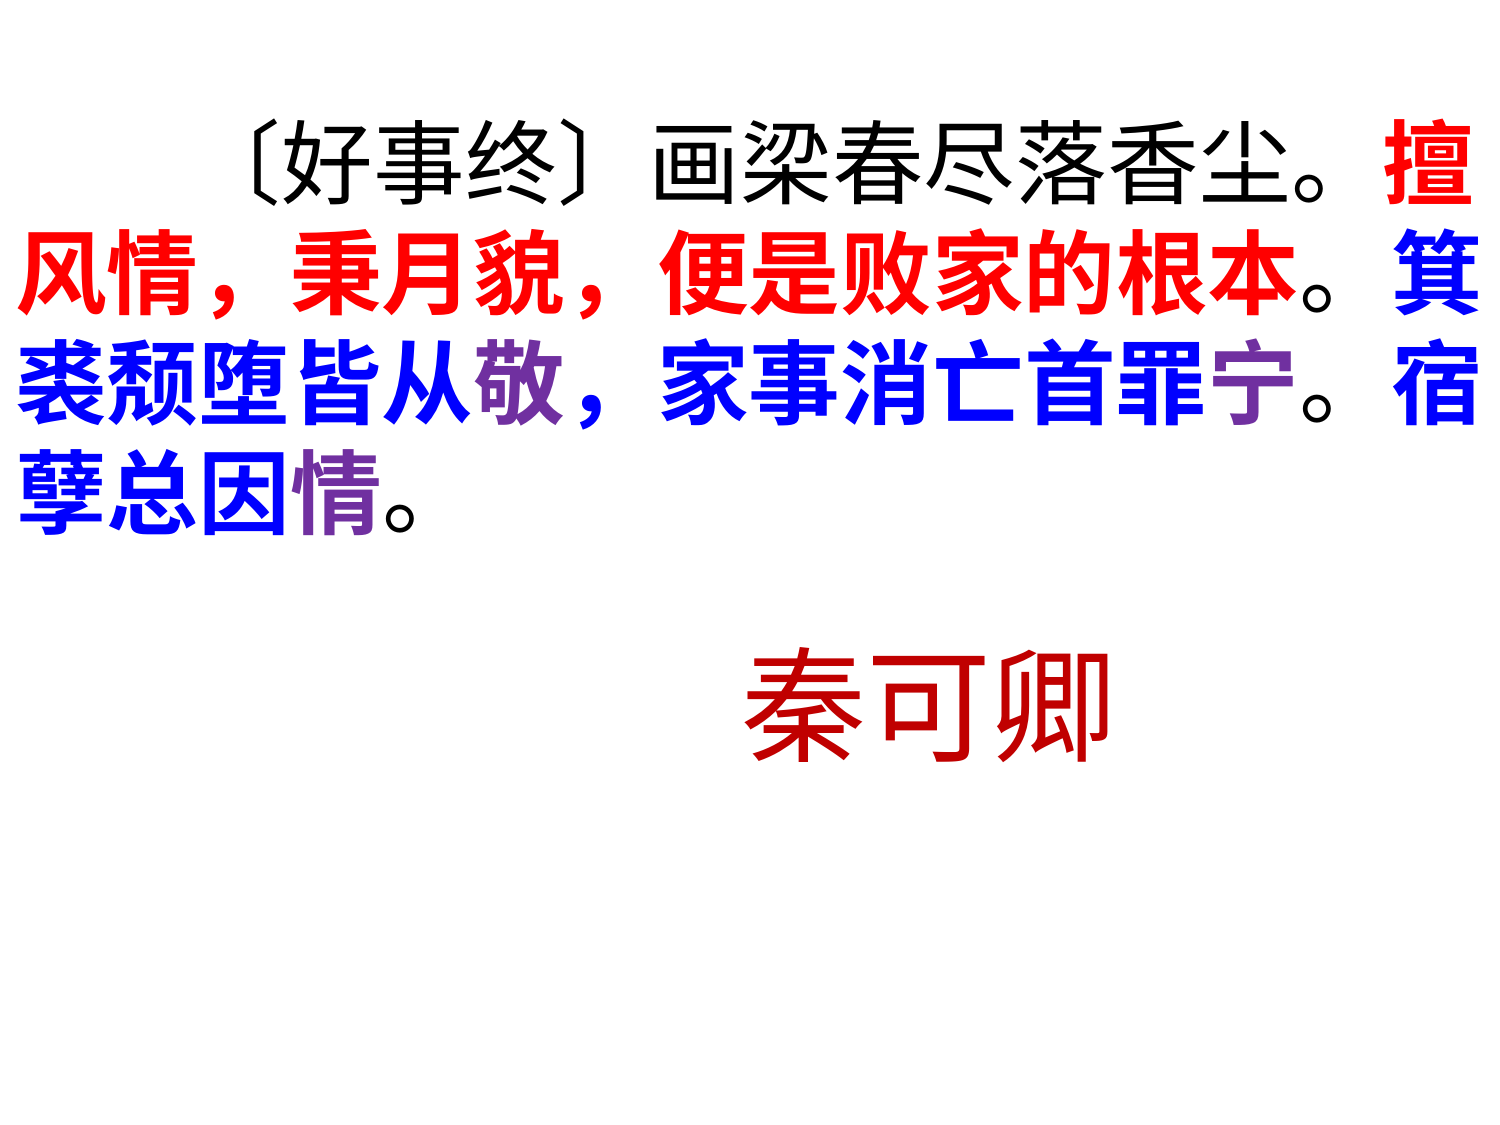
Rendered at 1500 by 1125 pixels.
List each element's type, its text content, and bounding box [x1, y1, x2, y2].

text_box 秦可卿 [726, 620, 1140, 785]
list 〔好事终〕画梁春尽落香尘。擅风情，秉月貌，便是败家的根本。箕裘颓堕皆从敬，家事消亡首罪宁。宿孽总因情。 [0, 0, 1500, 1125]
